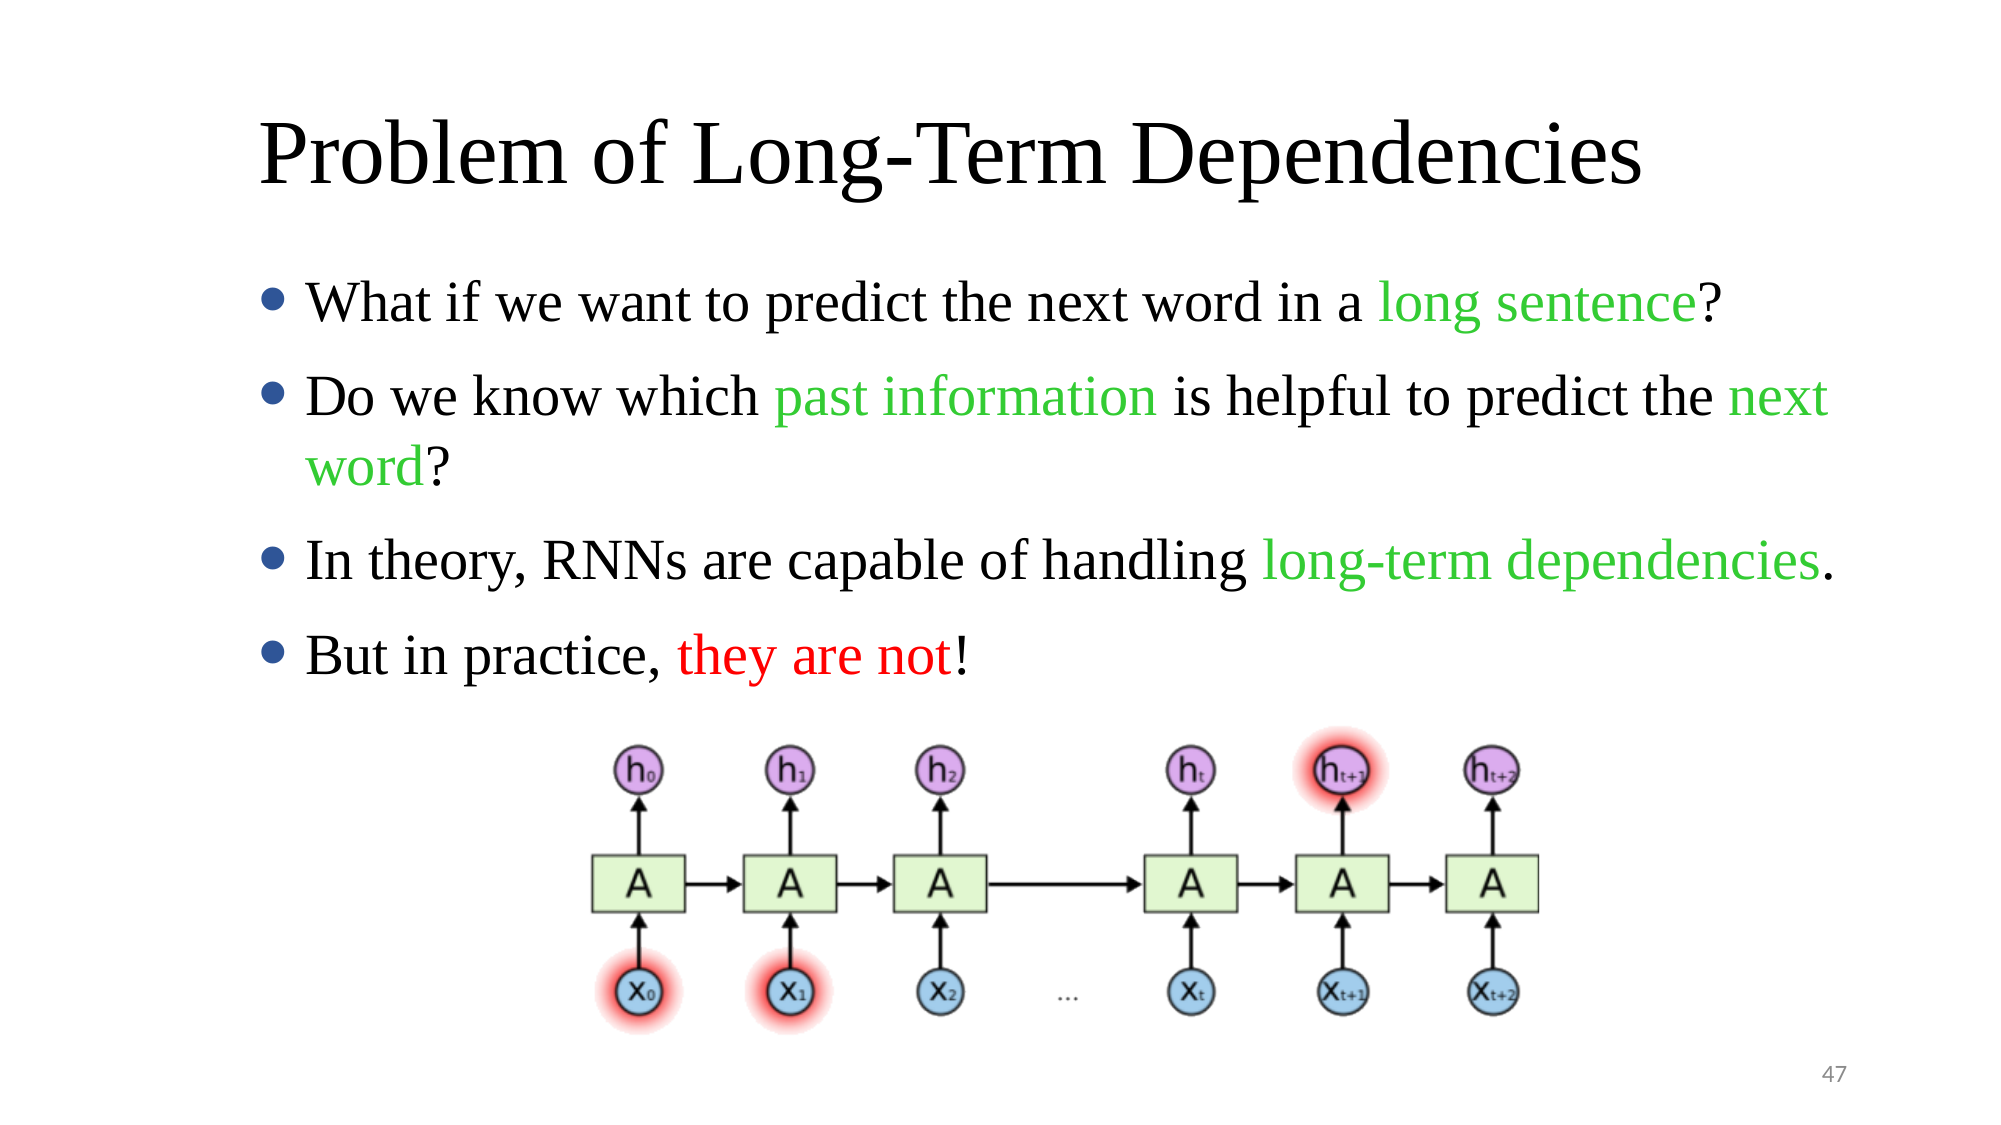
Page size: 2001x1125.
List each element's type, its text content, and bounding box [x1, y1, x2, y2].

title Problem of Long-Term Dependencies [243, 78, 1887, 230]
slide_number 47 [1412, 1042, 1863, 1103]
text_box What if we want to predict the next word in a long sentence? Do we know which past information is helpful to predict the next word? In theory, RNNs are capable of handling long-term dependencies. But in practice, they are not! [243, 256, 1887, 1023]
picture [534, 695, 1596, 1079]
